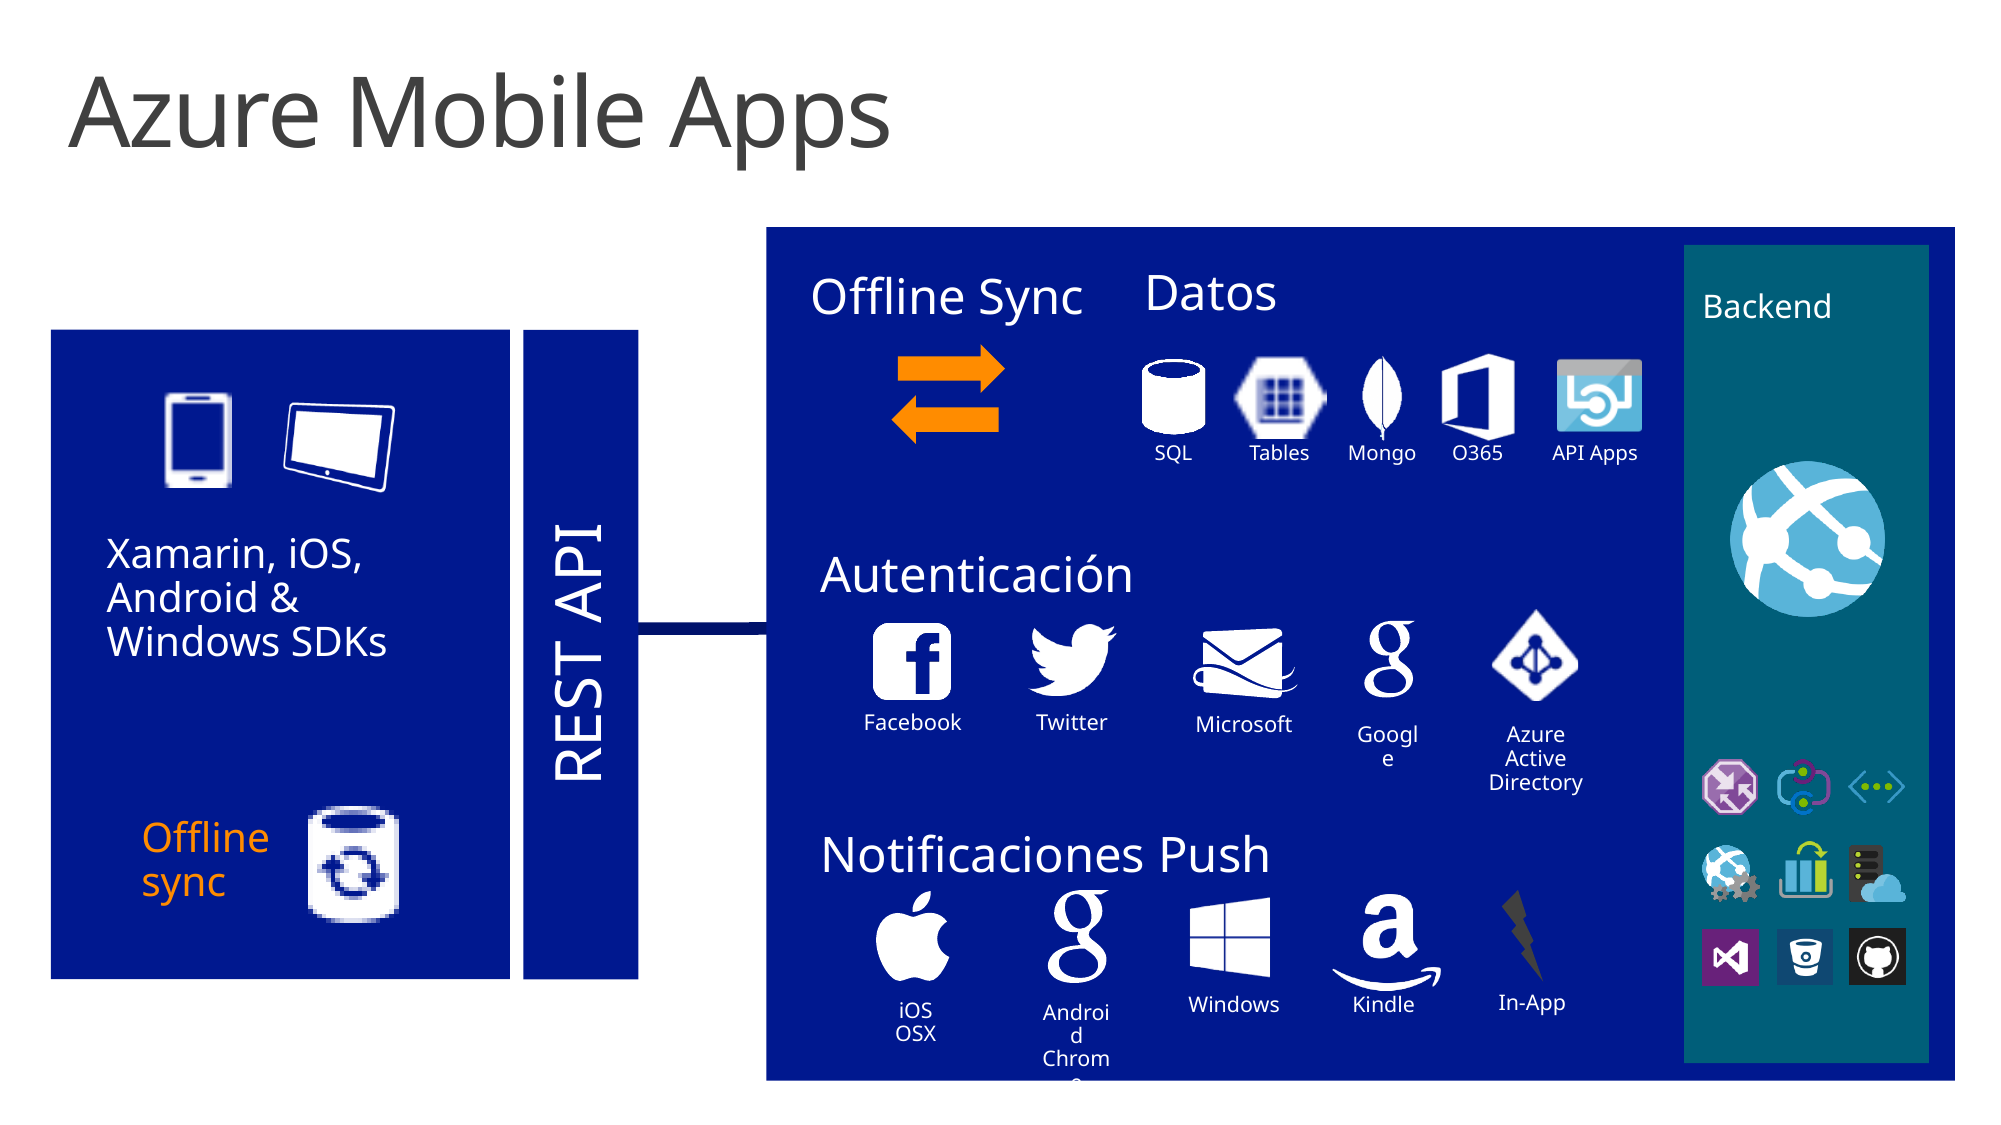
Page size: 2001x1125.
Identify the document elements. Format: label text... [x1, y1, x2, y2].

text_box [1307, 888, 1461, 1052]
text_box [112, 793, 400, 932]
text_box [1208, 355, 1351, 502]
text_box [77, 354, 488, 955]
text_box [1511, 353, 1678, 502]
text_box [851, 890, 980, 1071]
title Azure Mobile Apps [44, 47, 1957, 196]
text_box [1150, 855, 1311, 1052]
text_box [1679, 272, 1906, 986]
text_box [1009, 889, 1144, 1072]
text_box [1116, 354, 1231, 502]
text_box Xamarin, iOS, Android & Windows SDKs [77, 509, 476, 689]
picture [275, 389, 400, 499]
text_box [792, 241, 1103, 445]
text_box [1192, 628, 1298, 699]
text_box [1394, 343, 1561, 501]
text_box [50, 329, 510, 980]
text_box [1461, 889, 1625, 1050]
text_box REST API [523, 329, 639, 980]
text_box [766, 226, 1956, 1081]
picture [163, 391, 232, 488]
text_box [1299, 349, 1394, 501]
